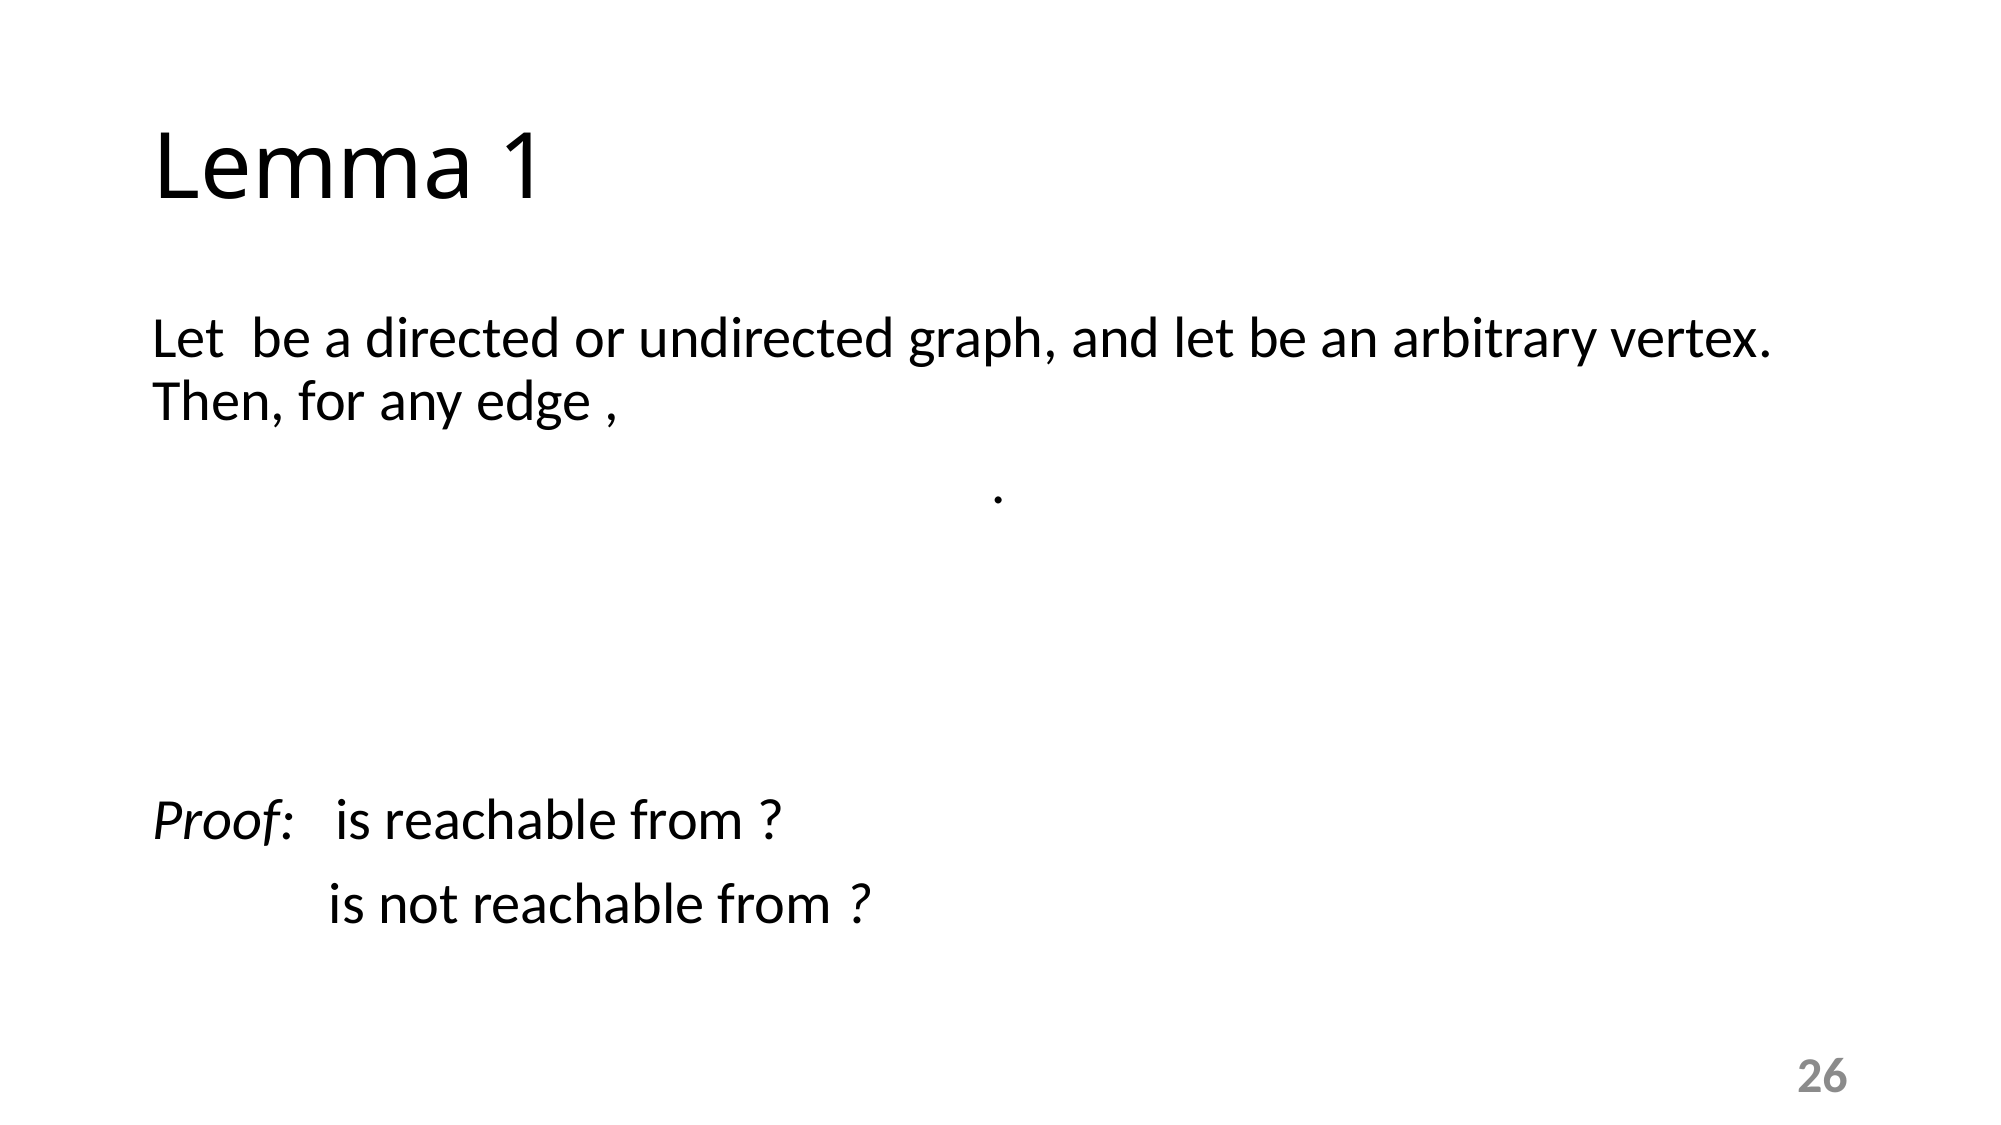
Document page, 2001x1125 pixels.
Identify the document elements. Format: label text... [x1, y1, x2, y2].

title Lemma 1 [137, 59, 1863, 278]
slide_number 26 [1412, 1042, 1863, 1103]
